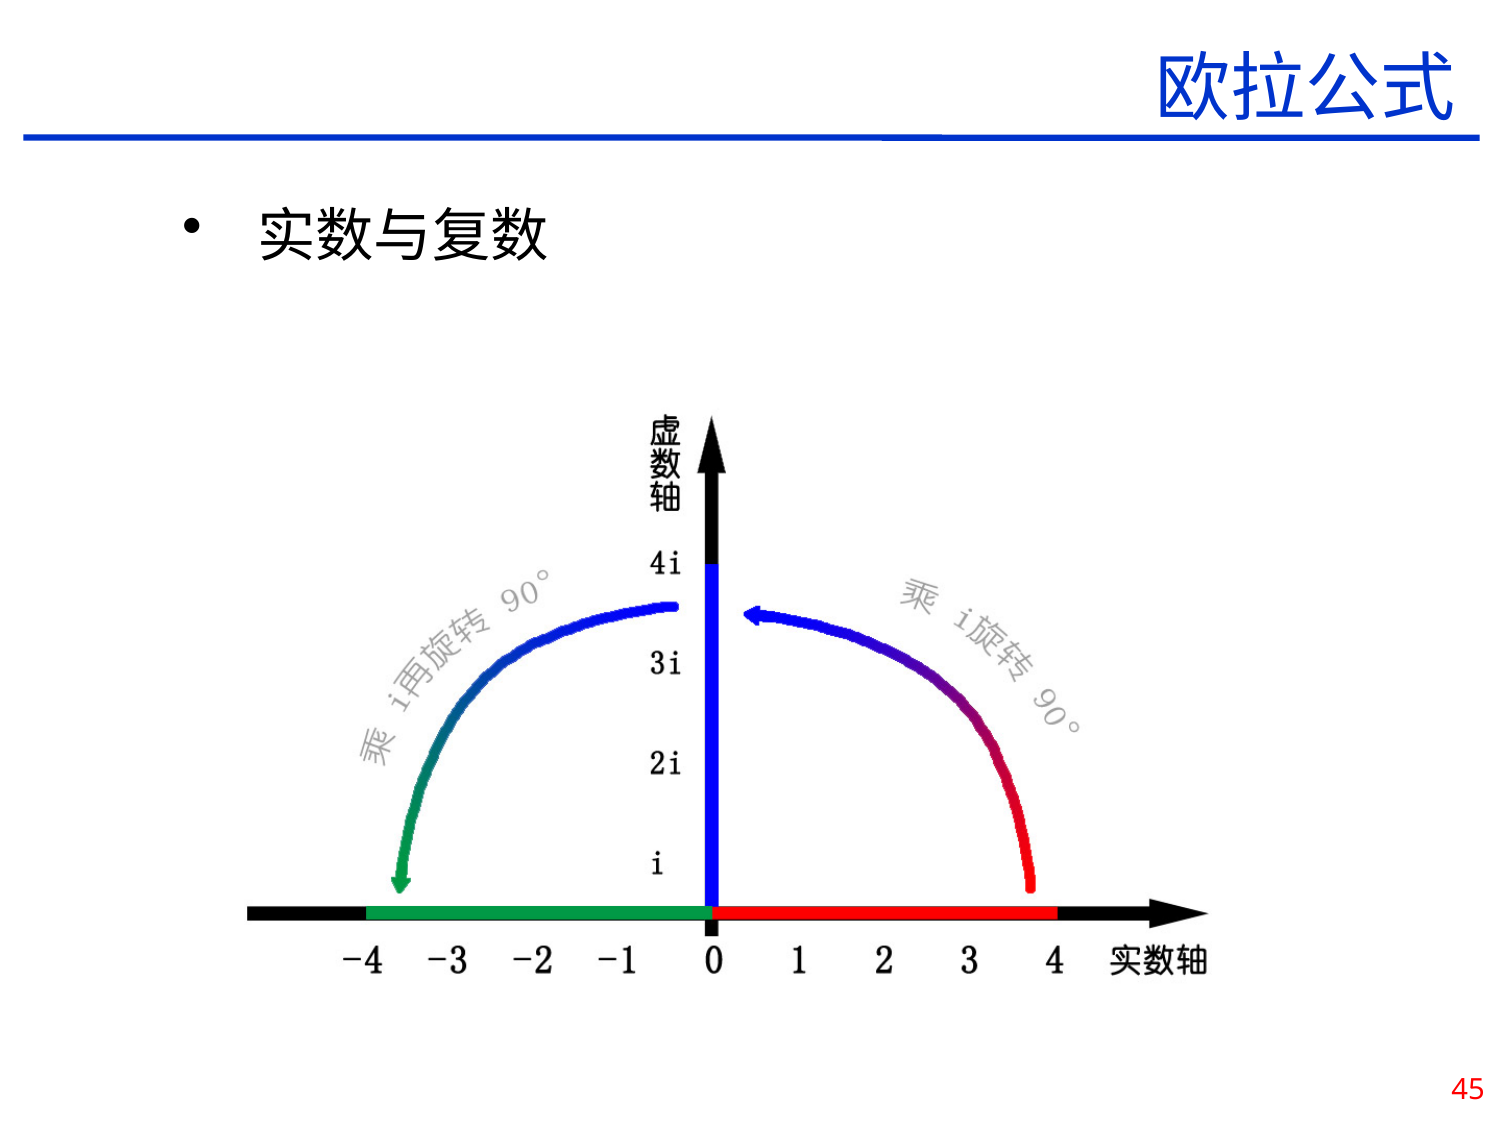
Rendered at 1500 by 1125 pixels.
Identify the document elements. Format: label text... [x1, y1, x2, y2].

text_box 实数与复数 [167, 190, 564, 276]
slide_number 45 [1187, 1062, 1500, 1125]
title 欧拉公式 [958, 24, 1471, 138]
picture [240, 402, 1215, 987]
